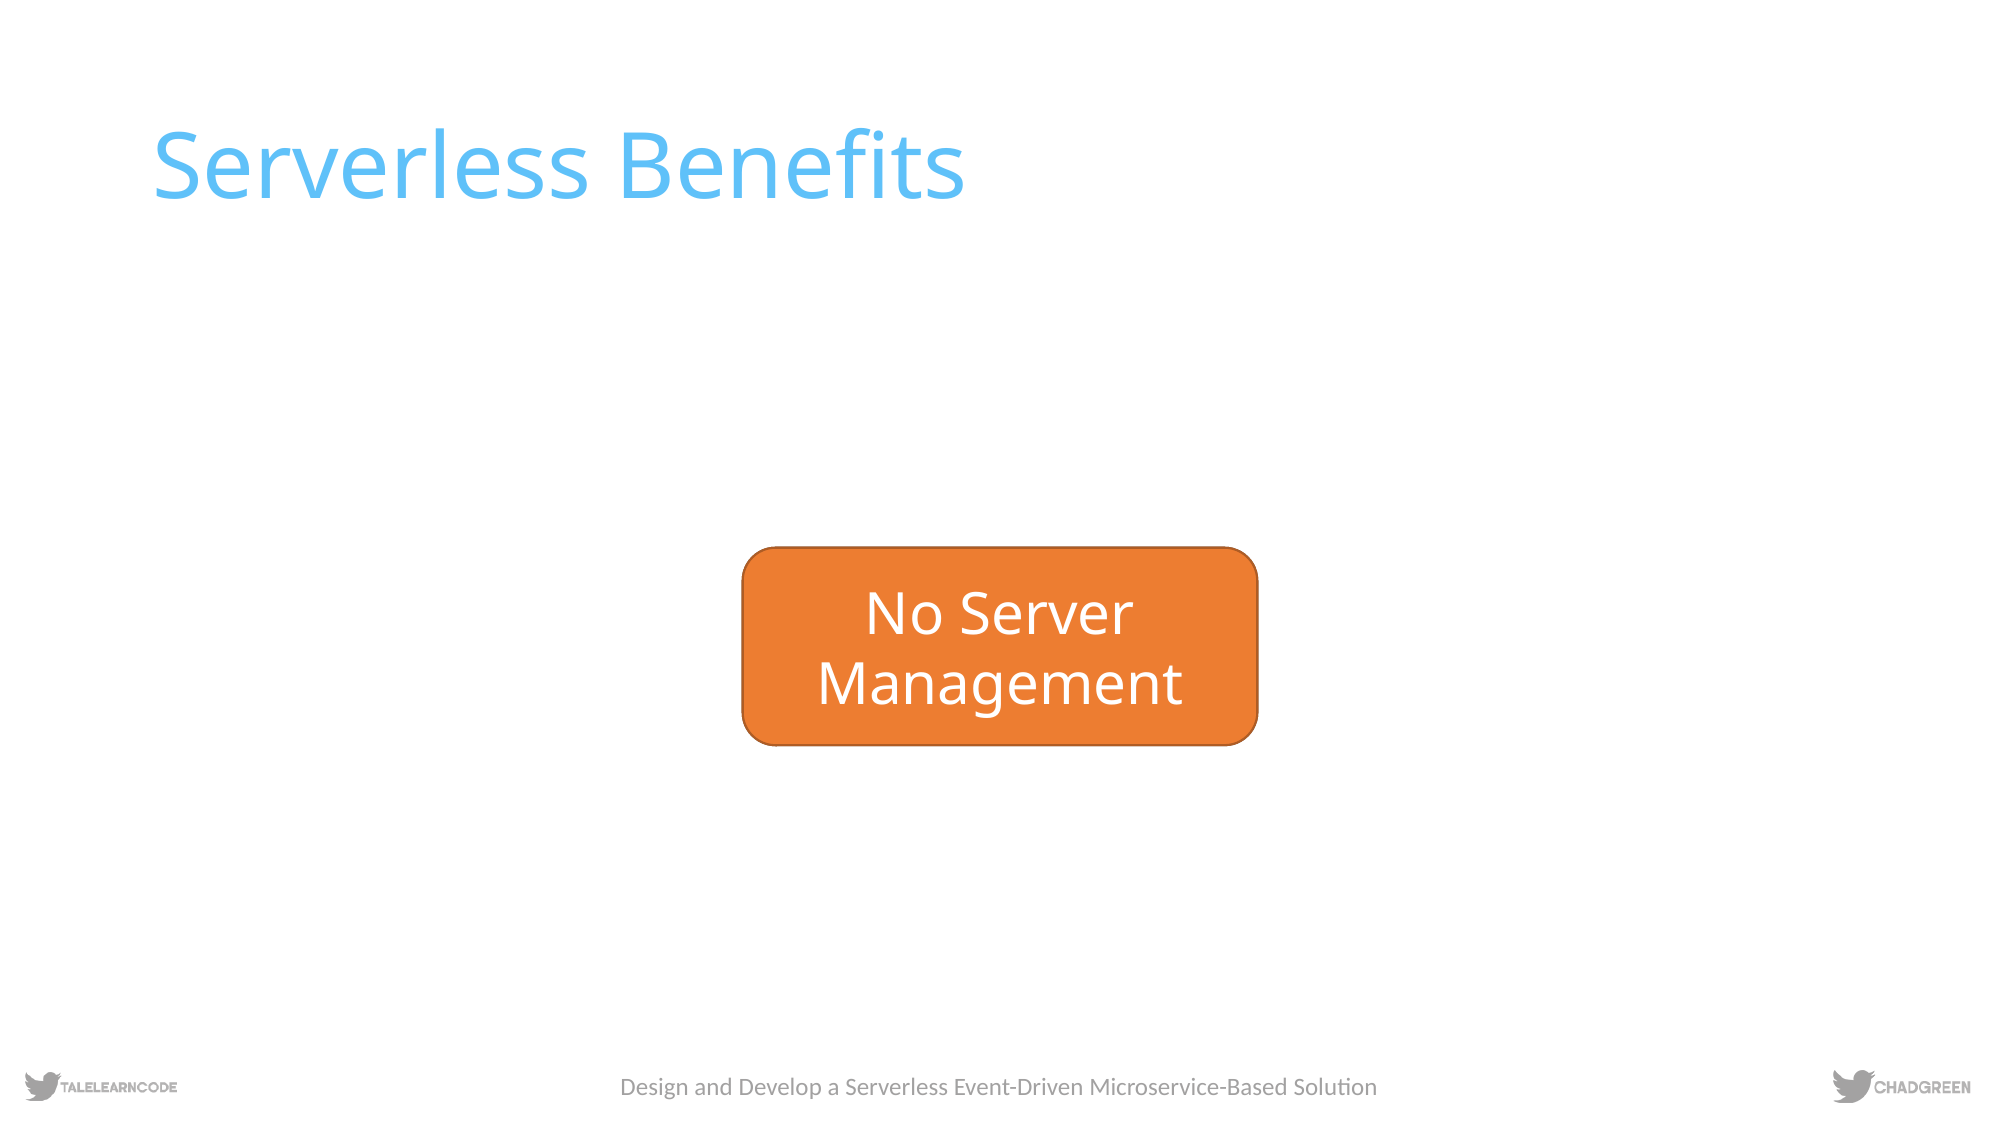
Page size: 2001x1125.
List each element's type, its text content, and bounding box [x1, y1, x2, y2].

title Serverless Benefits [137, 59, 1863, 278]
text_box No Server Management [741, 546, 1259, 747]
